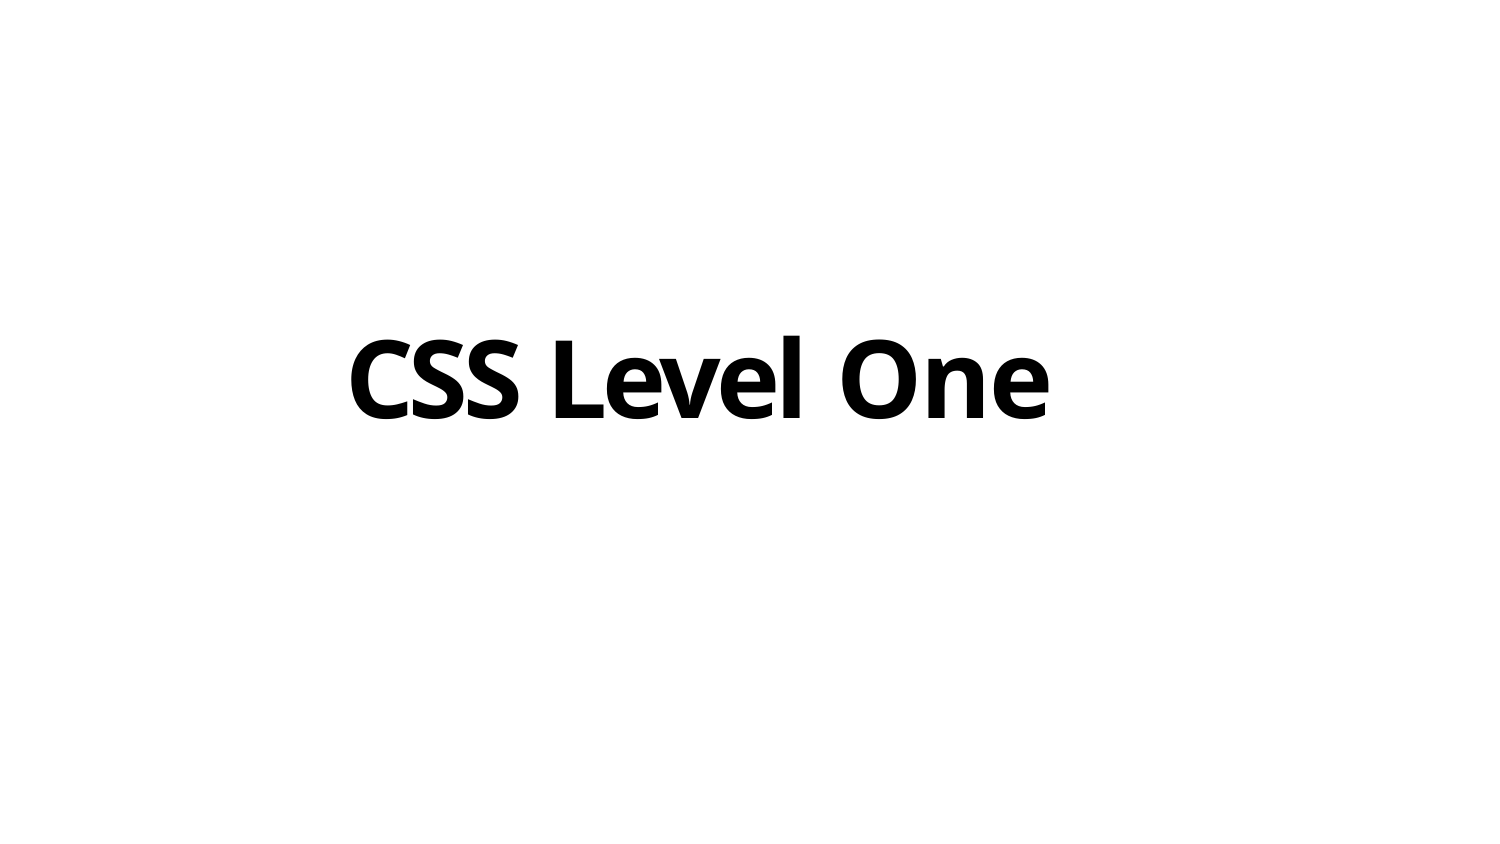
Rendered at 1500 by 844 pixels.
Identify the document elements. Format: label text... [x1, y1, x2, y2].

text_box CSS Level One [342, 308, 1158, 441]
